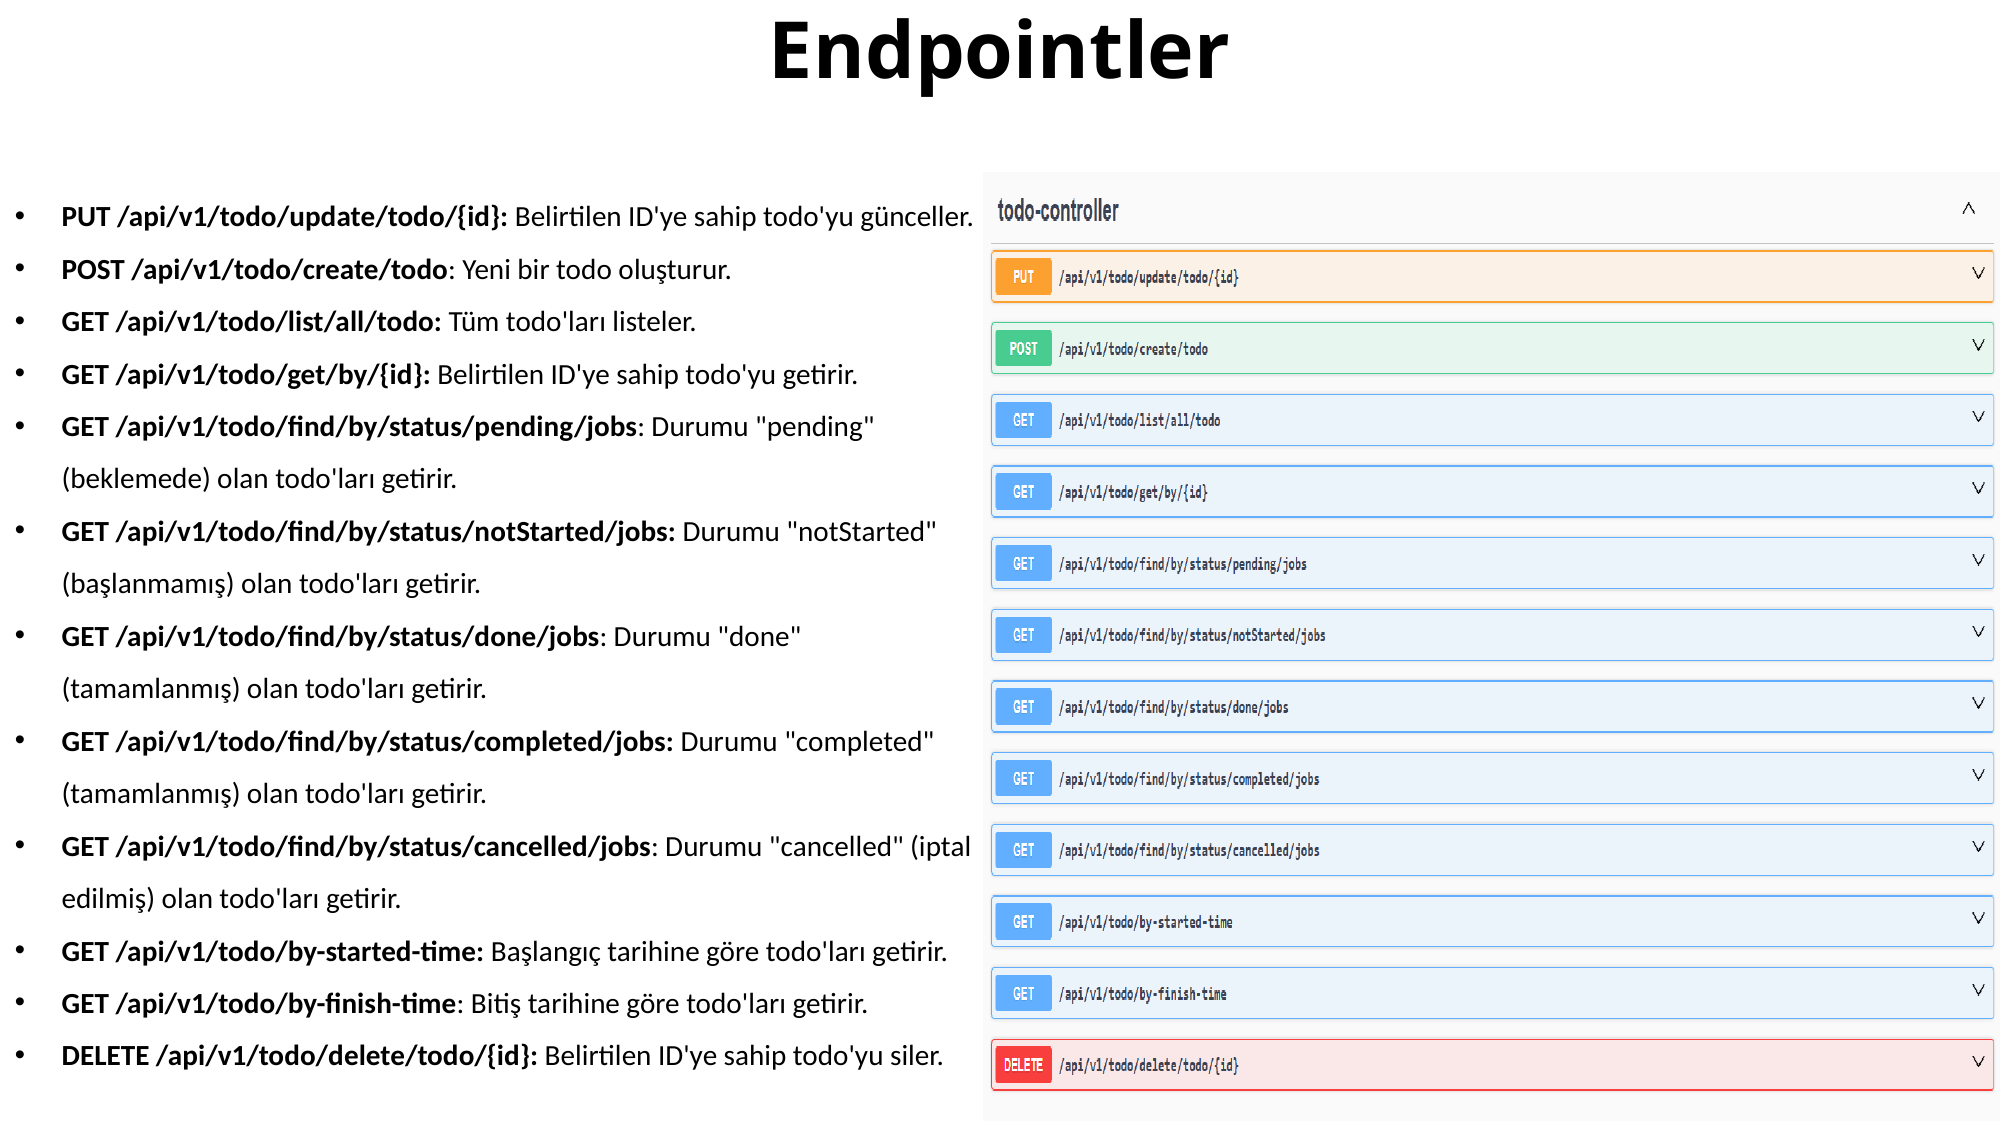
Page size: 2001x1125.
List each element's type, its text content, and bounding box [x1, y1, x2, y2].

picture [983, 172, 2000, 1121]
text_box PUT /api/v1/todo/update/todo/{id}: Belirtilen ID'ye sahip todo'yu günceller. POST /api/v1/todo/create/todo: Yeni bir todo oluşturur. GET /api/v1/todo/list/all/todo: Tüm todo'ları listeler. GET /api/v1/todo/get/by/{id}: Belirtilen ID'ye sahip todo'yu getirir. GET /api/v1/todo/find/by/status/pending/jobs: Durumu "pending" (beklemede) olan todo'ları getirir. GET /api/v1/todo/find/by/status/notStarted/jobs: Durumu "notStarted" (başlanmamış) olan todo'ları getirir. GET /api/v1/todo/find/by/status/done/jobs: Durumu "done" (tamamlanmış) olan todo'ları getirir. GET /api/v1/todo/find/by/status/completed/jobs: Durumu "completed" (tamamlanmış) olan todo'ları getirir. GET /api/v1/todo/find/by/status/cancelled/jobs: Durumu "cancelled" (iptal edilmiş) olan todo'ları getirir. GET /api/v1/todo/by-started-time: Başlangıç tarihine göre todo'ları getirir. GET /api/v1/todo/by-finish-time: Bitiş tarihine göre todo'ları getirir. DELETE /api/v1/todo/delete/todo/{id}: Belirtilen ID'ye sahip todo'yu siler. [0, 172, 983, 1079]
title Endpointler [0, 3, 2000, 104]
